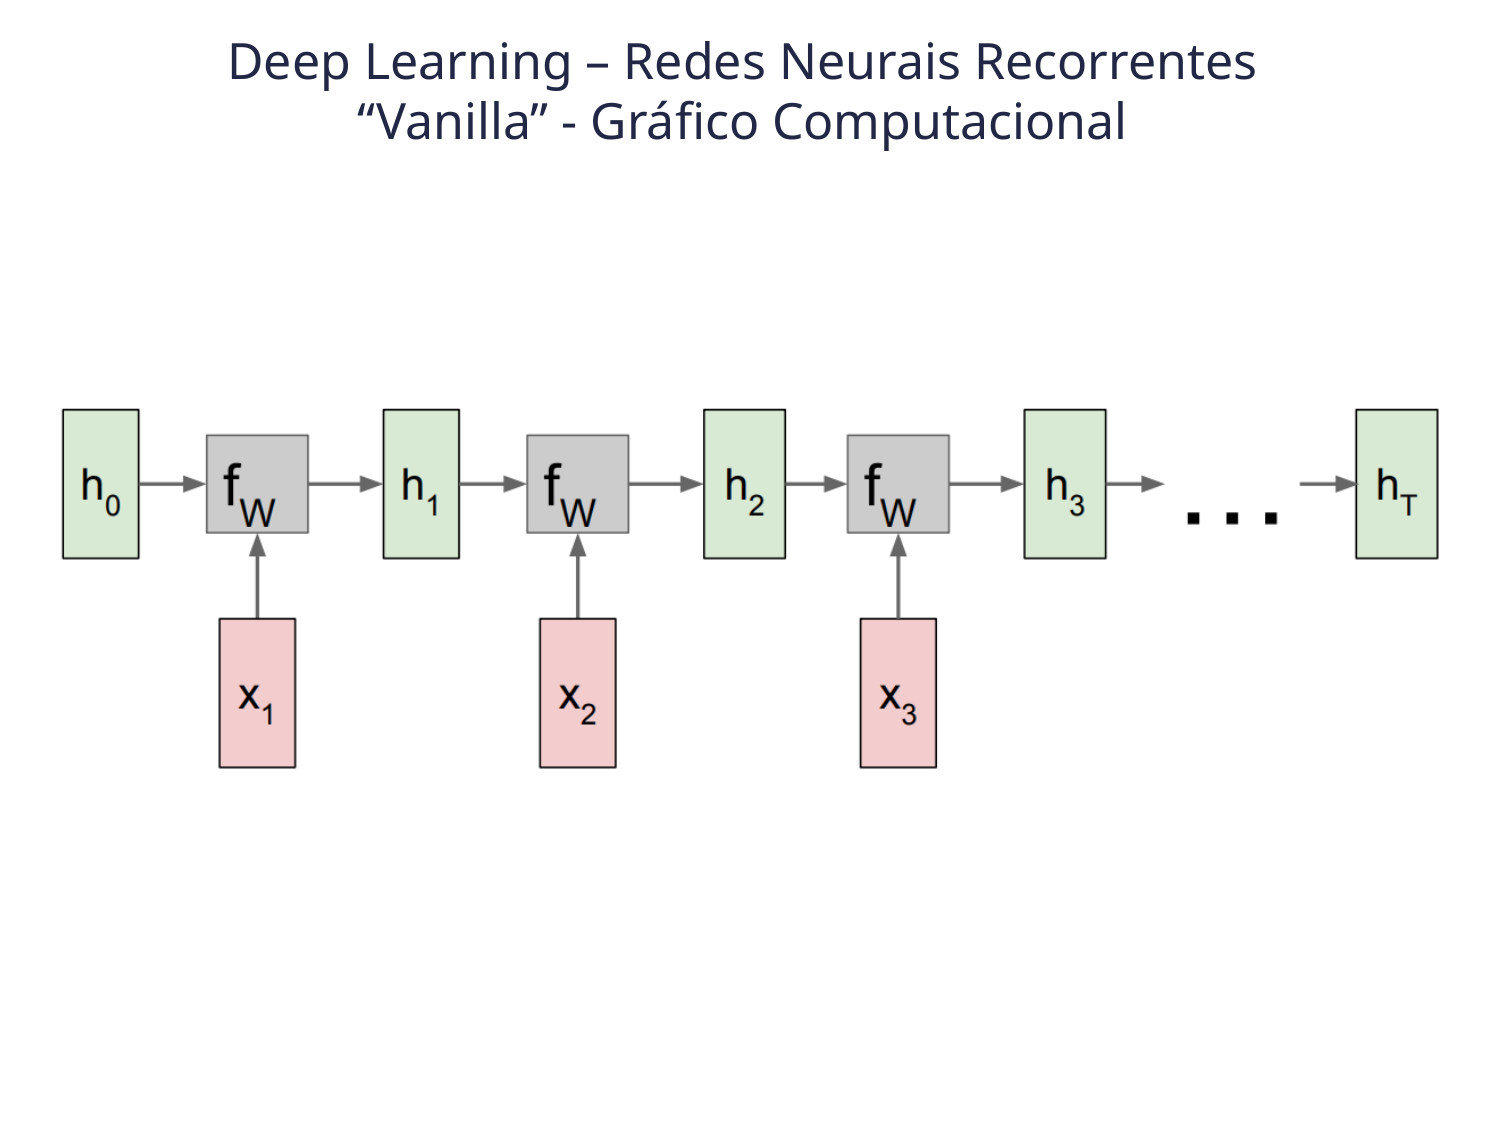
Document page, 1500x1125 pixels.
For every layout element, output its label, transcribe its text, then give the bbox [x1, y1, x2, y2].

title Deep Learning – Redes Neurais Recorrentes “Vanilla” - Gráfico Computacional [163, 81, 1322, 166]
picture [29, 385, 1465, 788]
